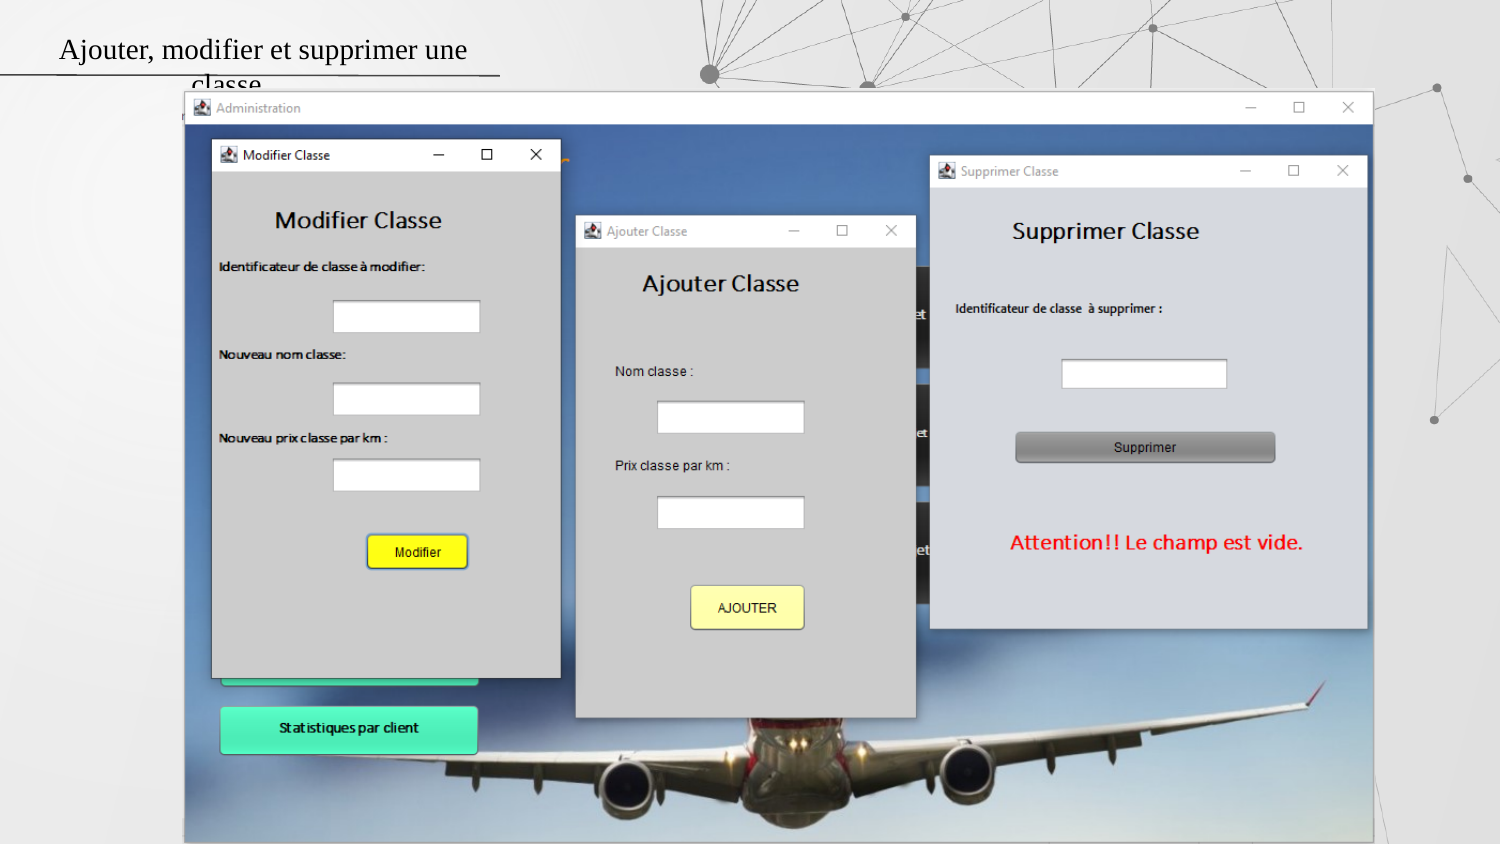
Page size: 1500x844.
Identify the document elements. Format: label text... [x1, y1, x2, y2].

text_box Ajouter, modifier et supprimer une classe [0, 22, 485, 73]
picture [0, 0, 1500, 844]
